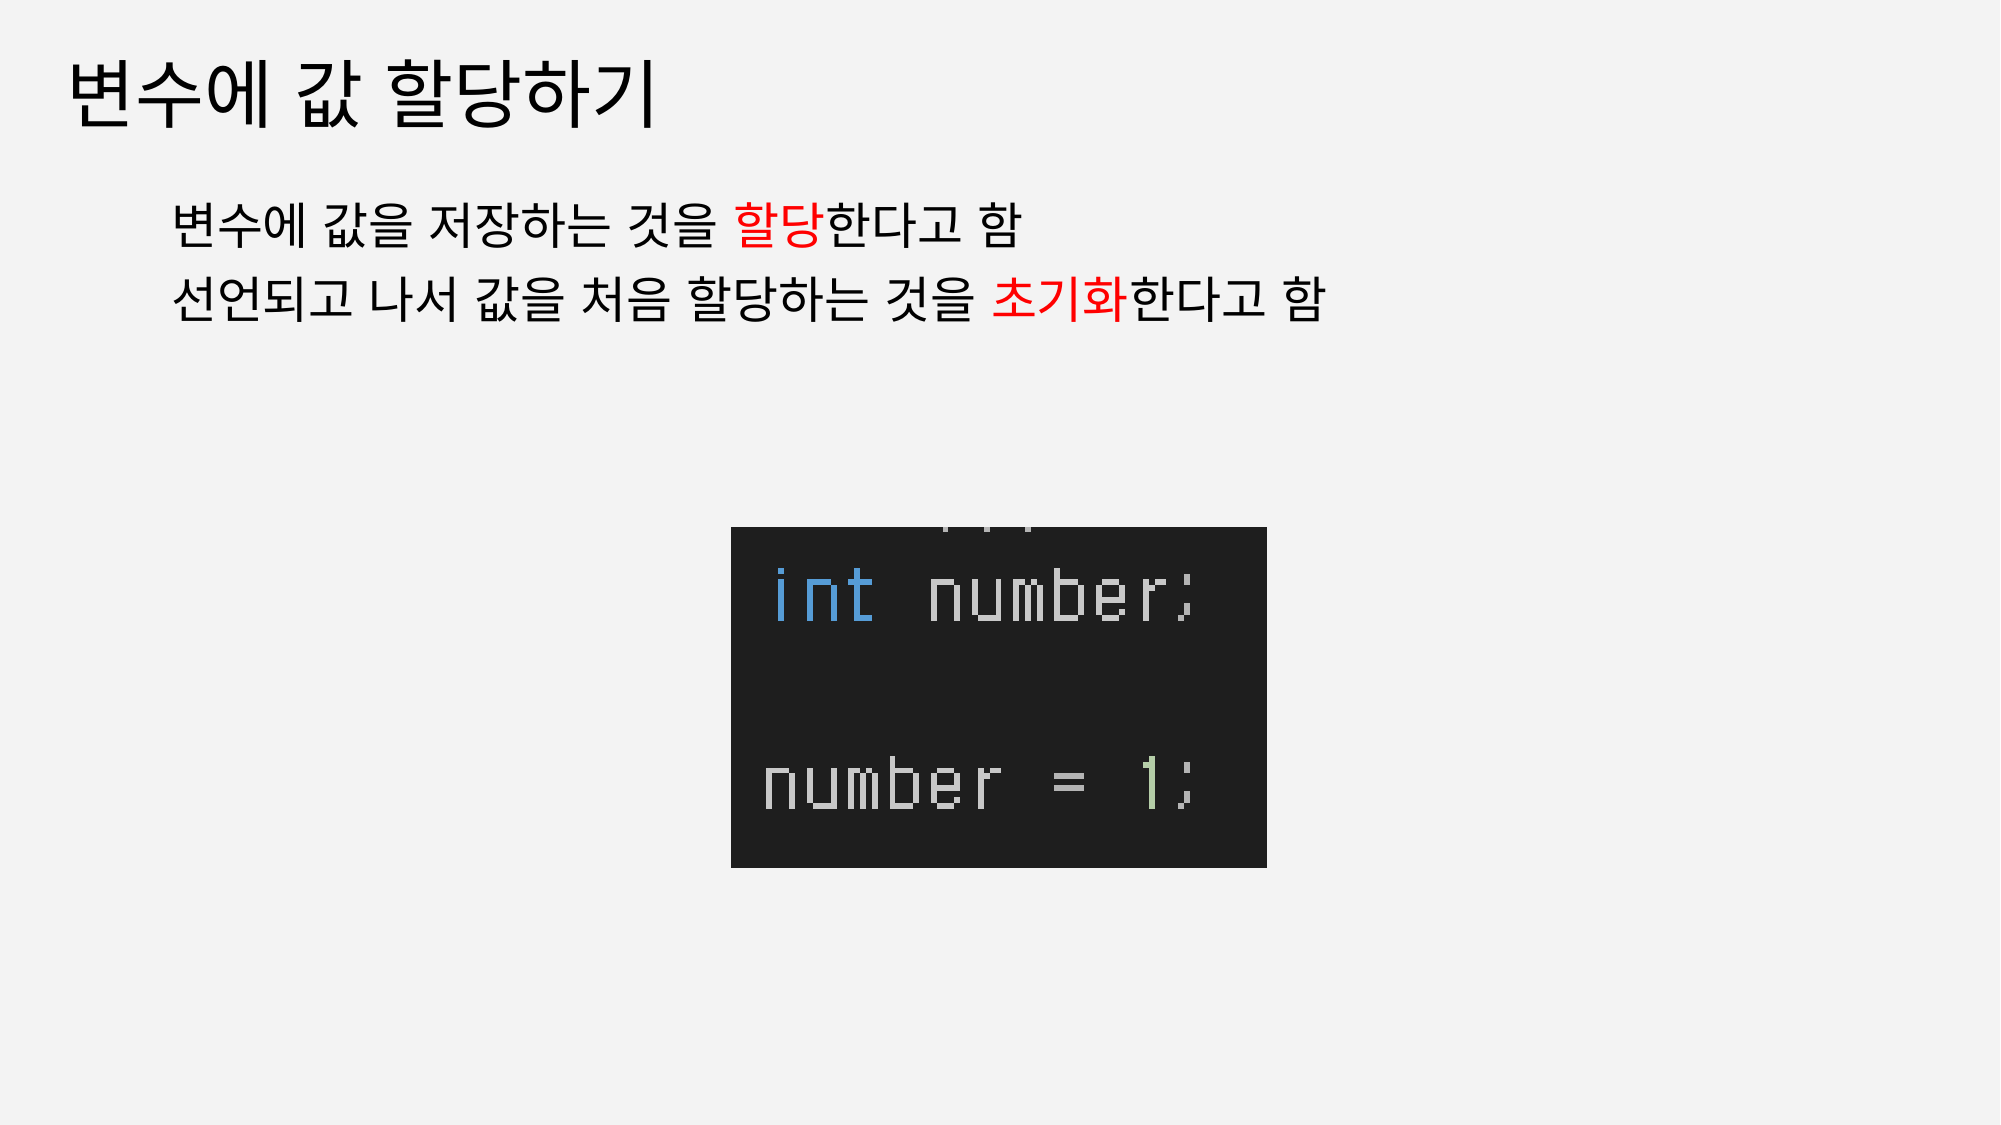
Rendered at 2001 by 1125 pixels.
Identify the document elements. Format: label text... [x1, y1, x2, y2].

title 변수에 값 할당하기 [51, 0, 1948, 147]
picture [731, 527, 1267, 868]
subtitle 변수에 값을 저장하는 것을 할당한다고 함 선언되고 나서 값을 처음 할당하는 것을 초기화한다고 함 [156, 193, 1657, 388]
